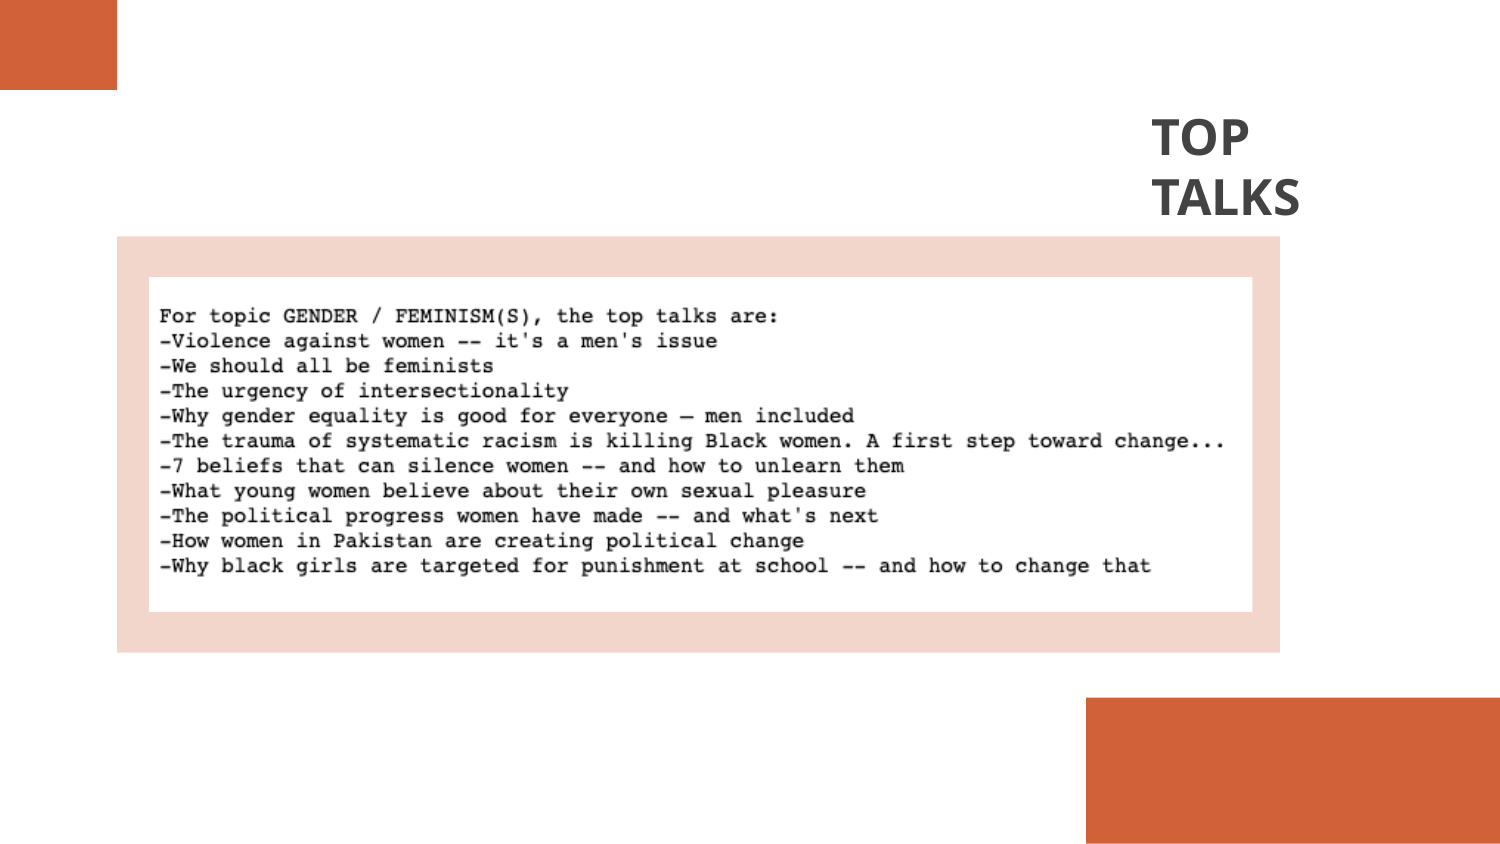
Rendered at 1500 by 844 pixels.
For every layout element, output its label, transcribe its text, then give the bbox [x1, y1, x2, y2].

text_box [0, 0, 118, 90]
title TOP TALKS [1136, 89, 1500, 287]
text_box [117, 236, 1280, 653]
text_box [1086, 697, 1500, 844]
picture [148, 277, 1253, 612]
